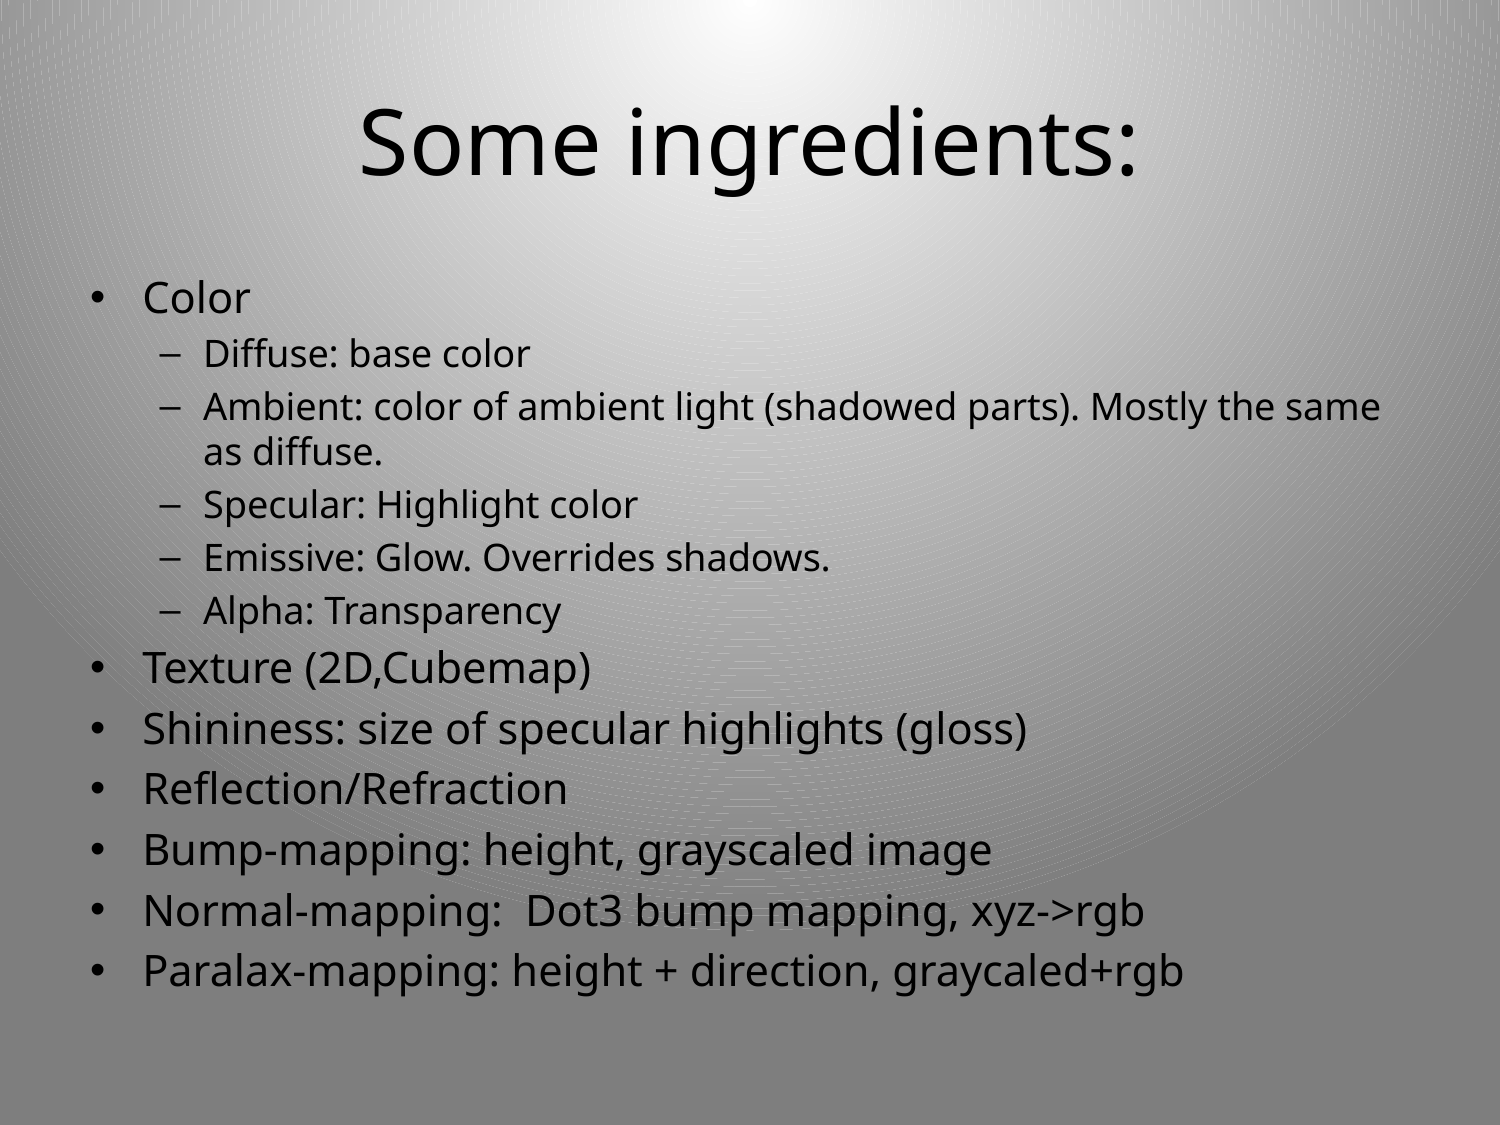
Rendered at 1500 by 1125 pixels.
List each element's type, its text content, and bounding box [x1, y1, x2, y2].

list Color Diffuse: base color Ambient: color of ambient light (shadowed parts). Mostly the same as diffuse. Specular: Highlight color Emissive: Glow. Overrides shadows. Alpha: Transparency Texture (2D,Cubemap) Shininess: size of specular highlights (gloss) Reflection/Refraction Bump-mapping: height, grayscaled image Normal-mapping: Dot3 bump mapping, xyz->rgb Paralax-mapping: height + direction, graycaled+rgb [75, 262, 1425, 1005]
title Some ingredients: [75, 45, 1425, 233]
